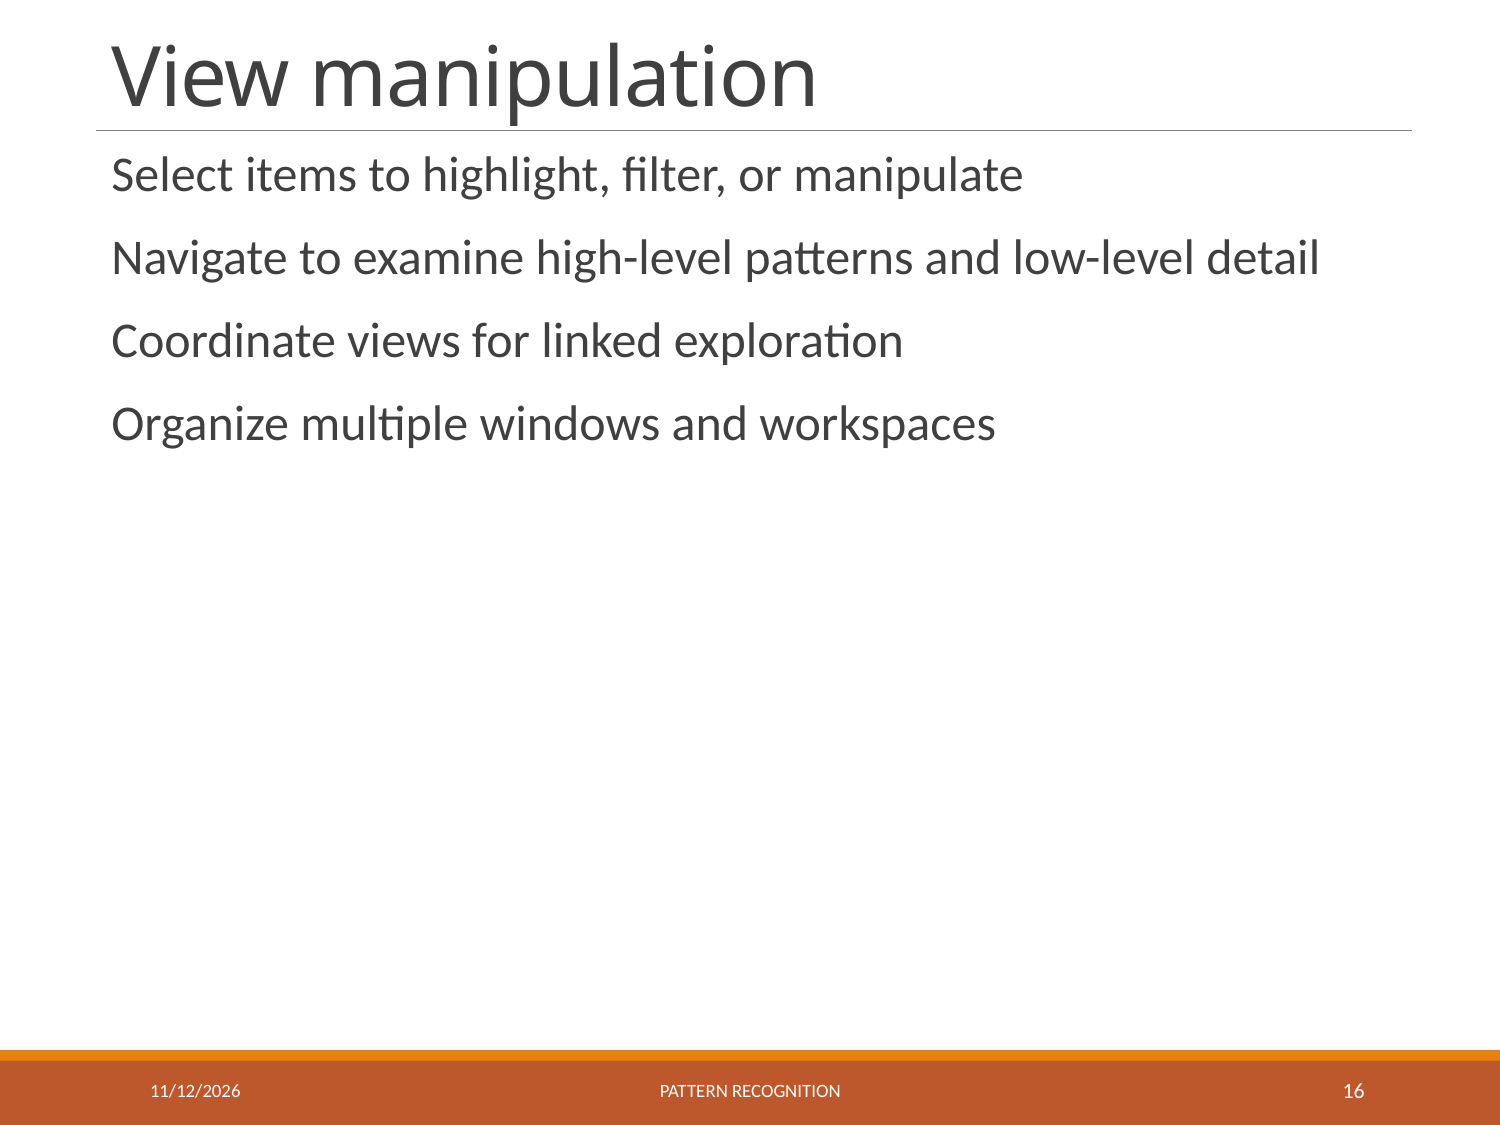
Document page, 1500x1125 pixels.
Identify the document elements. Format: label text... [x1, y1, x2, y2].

title View manipulation [96, 19, 1413, 131]
slide_number 16 [1218, 1059, 1380, 1120]
footer Pattern recognition [453, 1059, 1047, 1120]
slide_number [135, 1059, 440, 1120]
list Select items to highlight, filter, or manipulate Navigate to examine high-level patterns and low-level detail Coordinate views for linked exploration Organize multiple windows and workspaces [96, 140, 1413, 1034]
